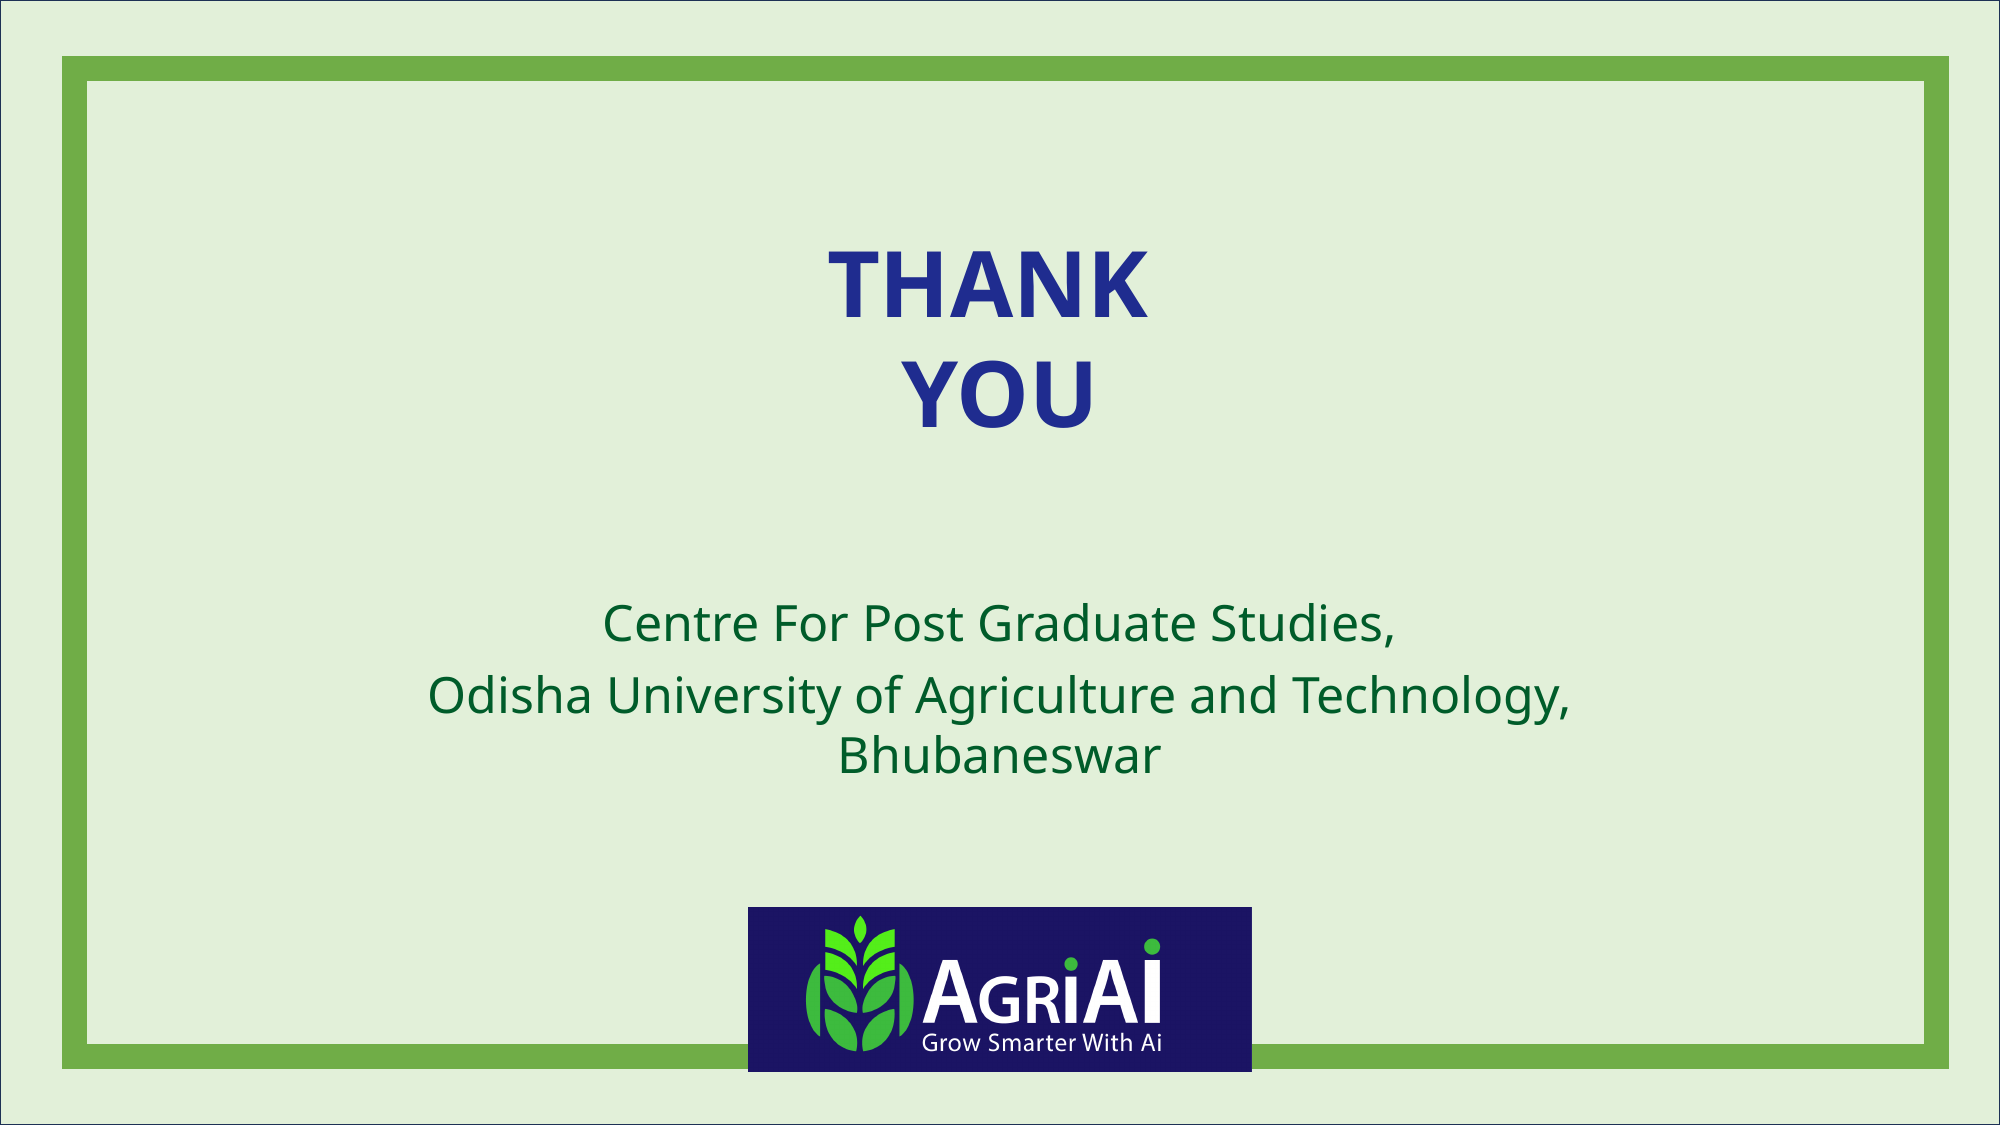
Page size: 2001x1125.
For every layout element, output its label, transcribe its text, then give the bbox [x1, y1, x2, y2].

picture [748, 907, 1252, 1072]
text_box [62, 56, 1949, 1069]
text_box Thank you [531, 224, 1469, 447]
text_box [0, 0, 2000, 1125]
text_box Centre For Post Graduate Studies, Odisha University of Agriculture and Technology, Bhubaneswar [291, 591, 1709, 809]
